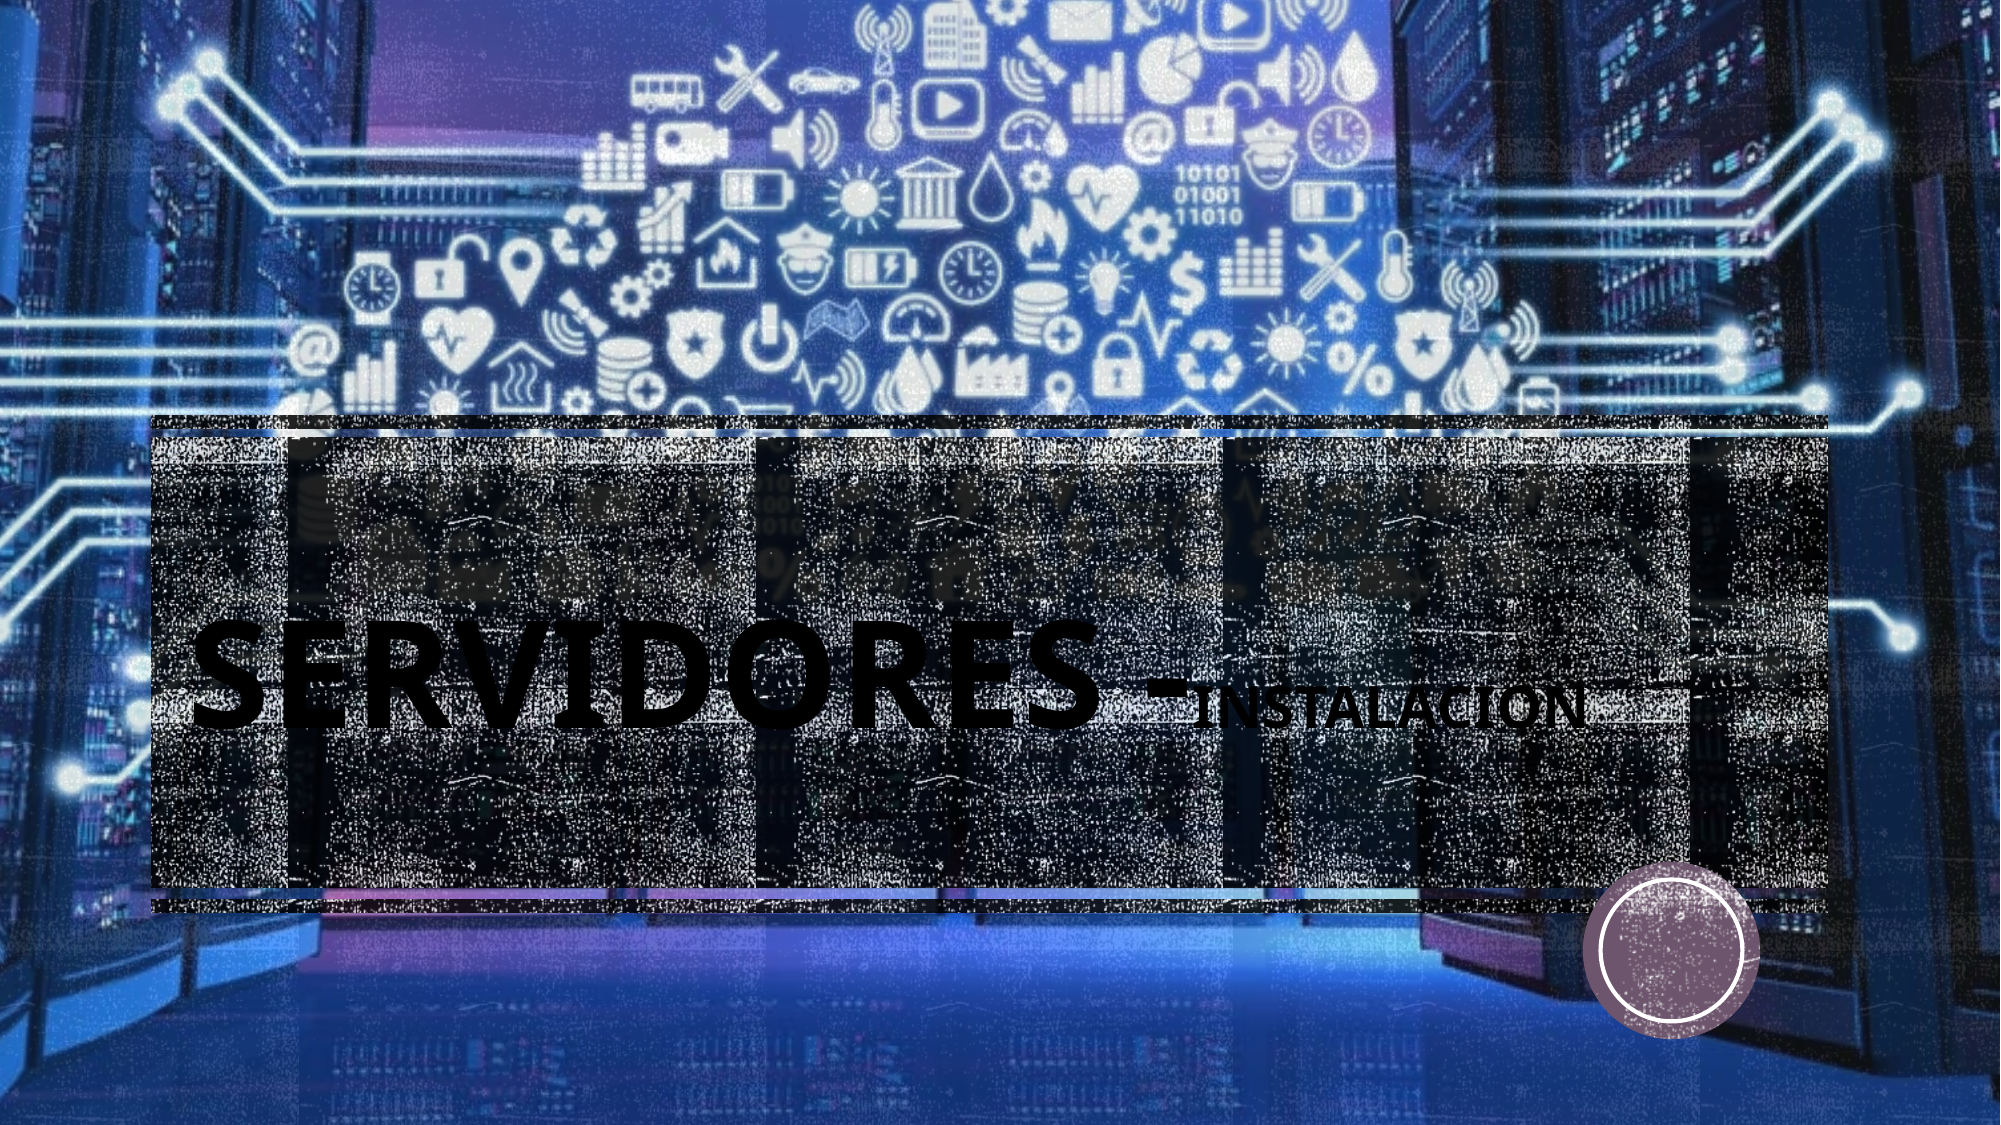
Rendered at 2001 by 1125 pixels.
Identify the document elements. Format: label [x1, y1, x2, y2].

text_box [1586, 865, 1757, 1036]
picture [2, 2, 1997, 1124]
